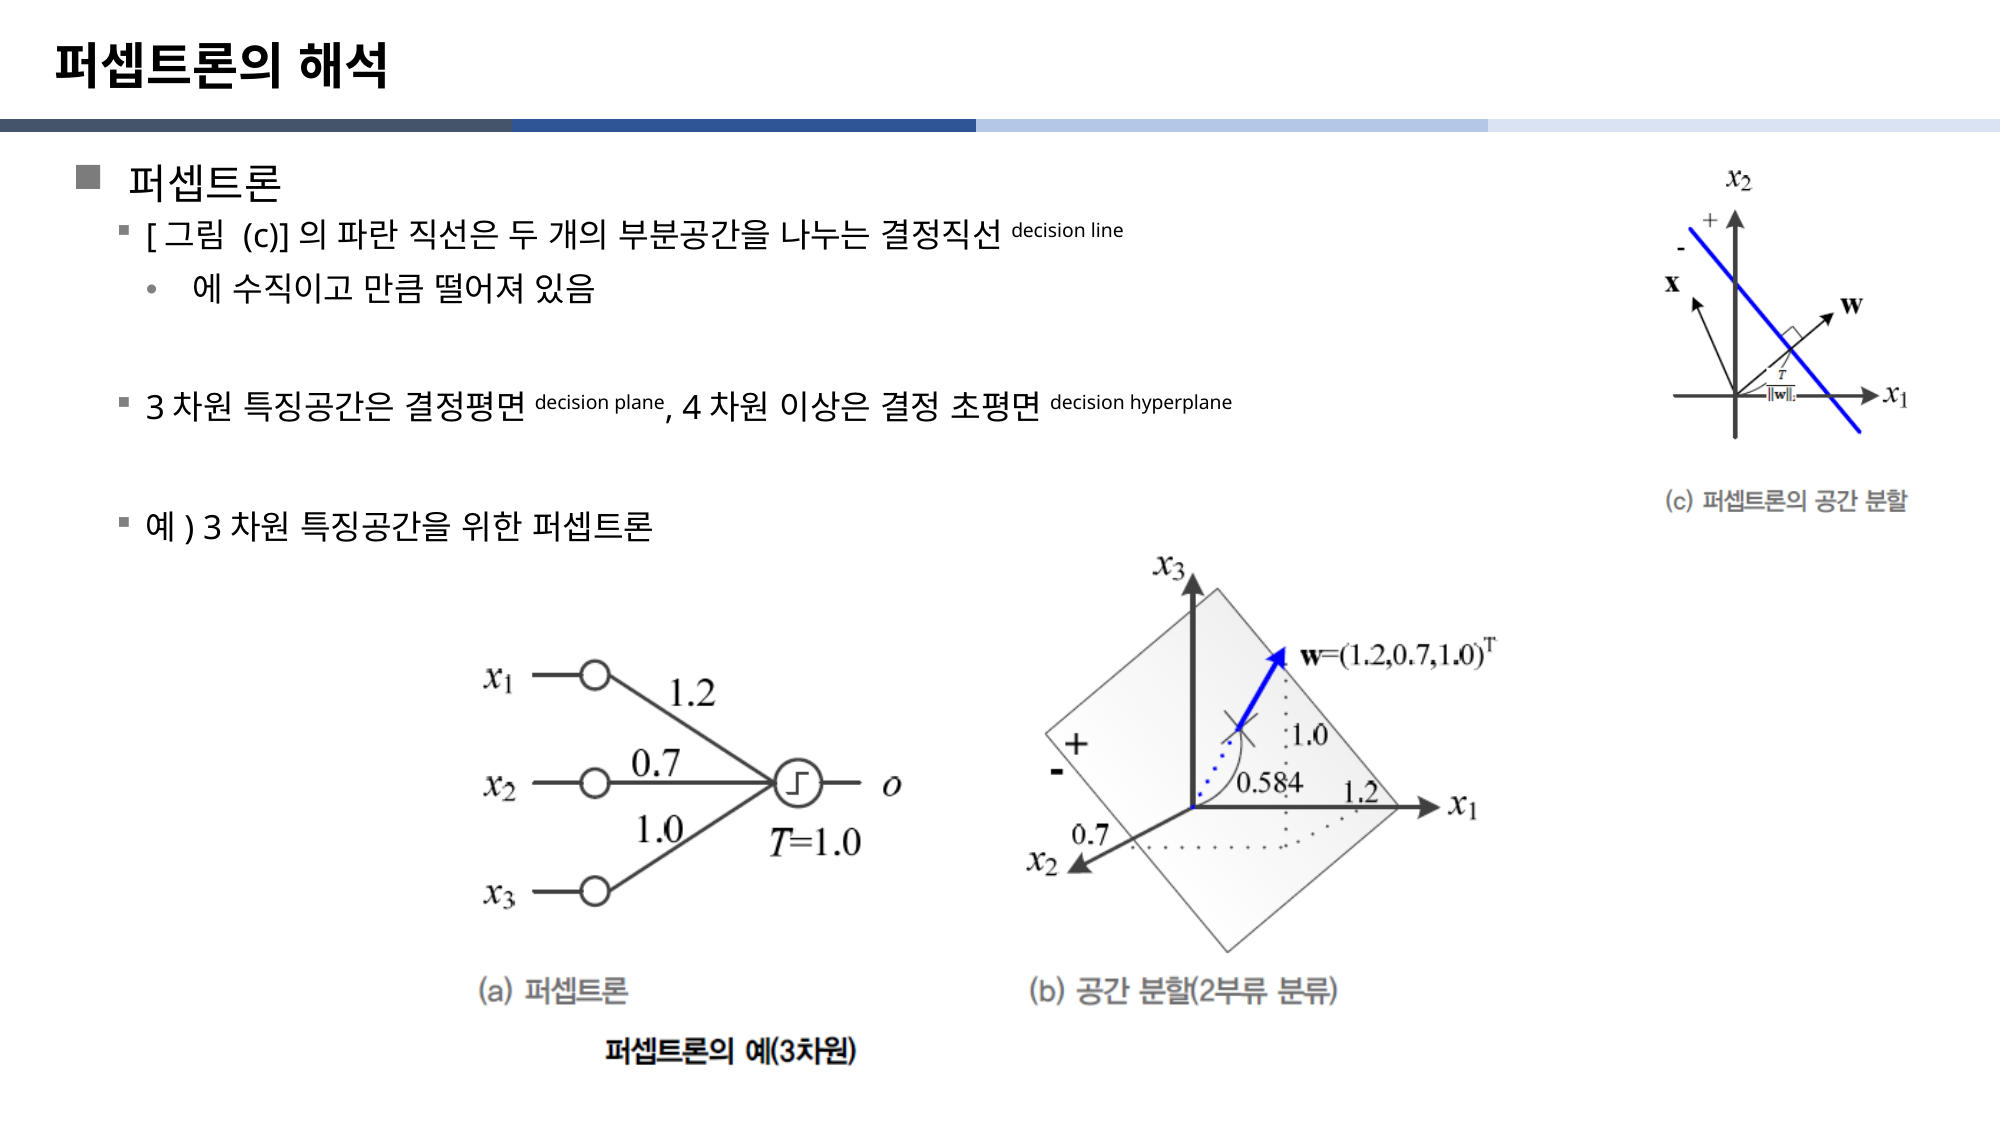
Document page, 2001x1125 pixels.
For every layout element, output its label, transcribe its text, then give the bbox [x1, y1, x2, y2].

title 퍼셉트론의 해석 [39, 23, 1693, 114]
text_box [315, 551, 1507, 1087]
picture [1637, 159, 1921, 519]
